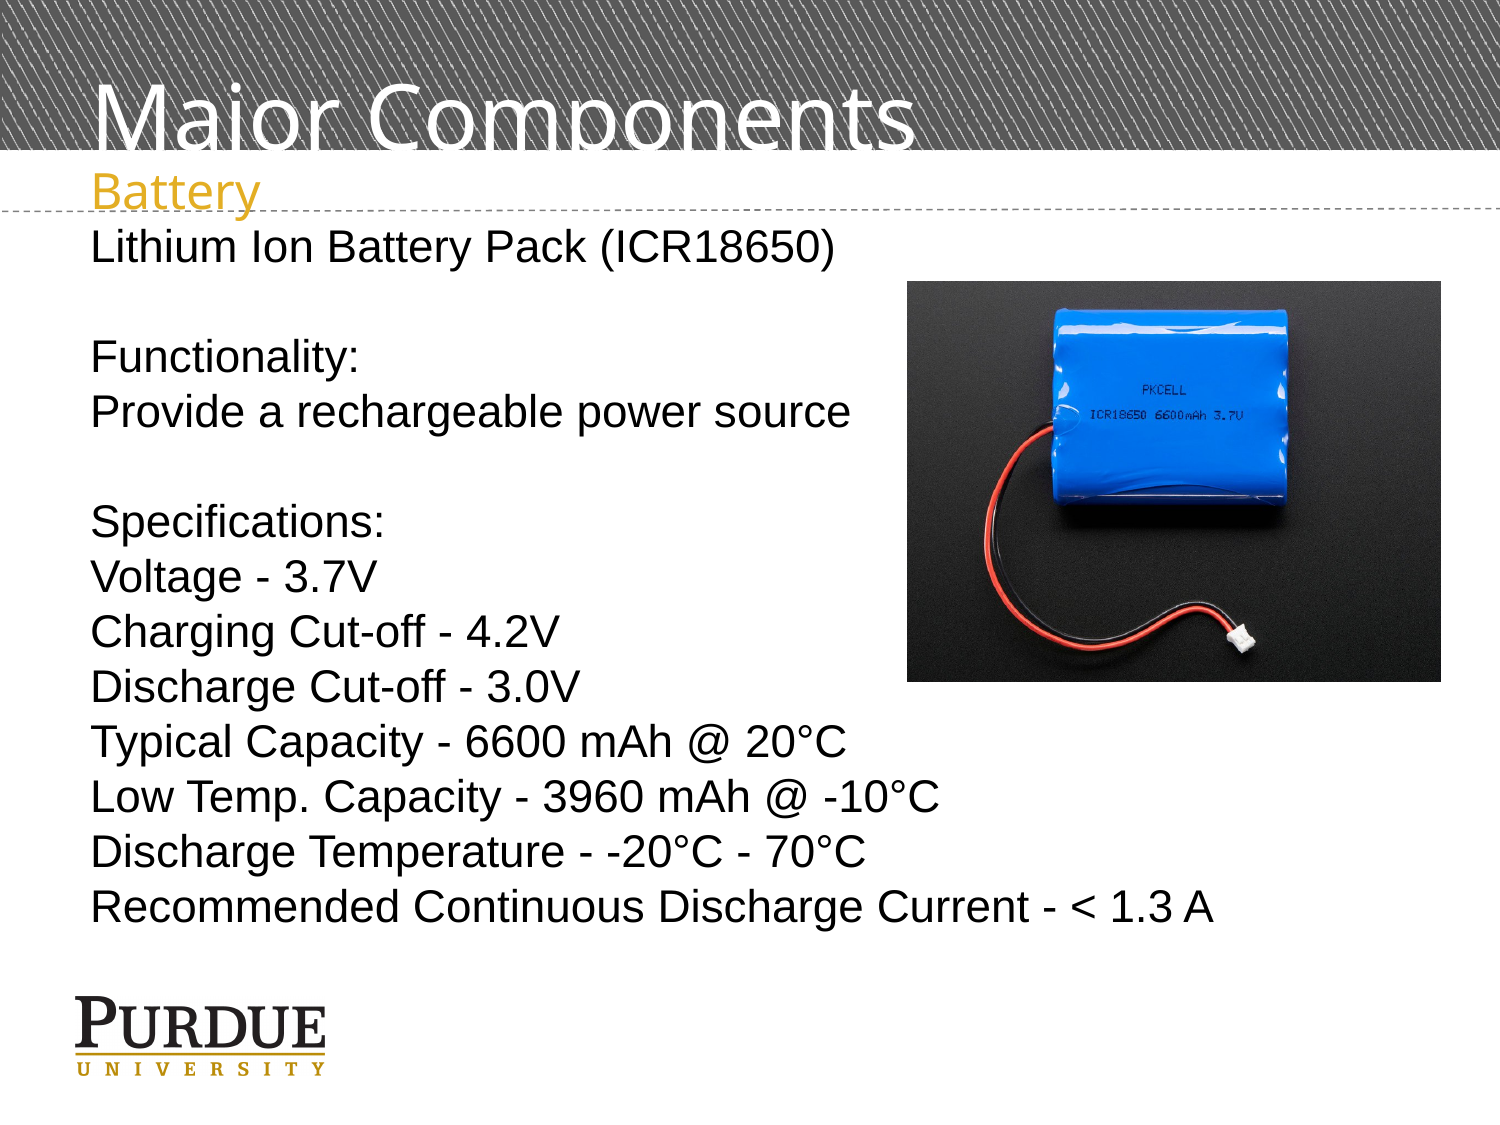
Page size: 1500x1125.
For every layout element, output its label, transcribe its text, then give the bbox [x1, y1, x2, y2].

picture [906, 281, 1441, 682]
picture [2, 0, 1500, 151]
list Battery [75, 151, 1425, 225]
list Lithium Ion Battery Pack (ICR18650) Functionality: Provide a rechargeable power source Specifications: Voltage - 3.7V Charging Cut-off - 4.2V Discharge Cut-off - 3.0V Typical Capacity - 6600 mAh @ 20°C Low Temp. Capacity - 3960 mAh @ -10°C Discharge Temperature - -20°C - 70°C Recommended Continuous Discharge Current - < 1.3 A [75, 209, 1427, 1080]
title Major Components [75, 51, 1427, 175]
